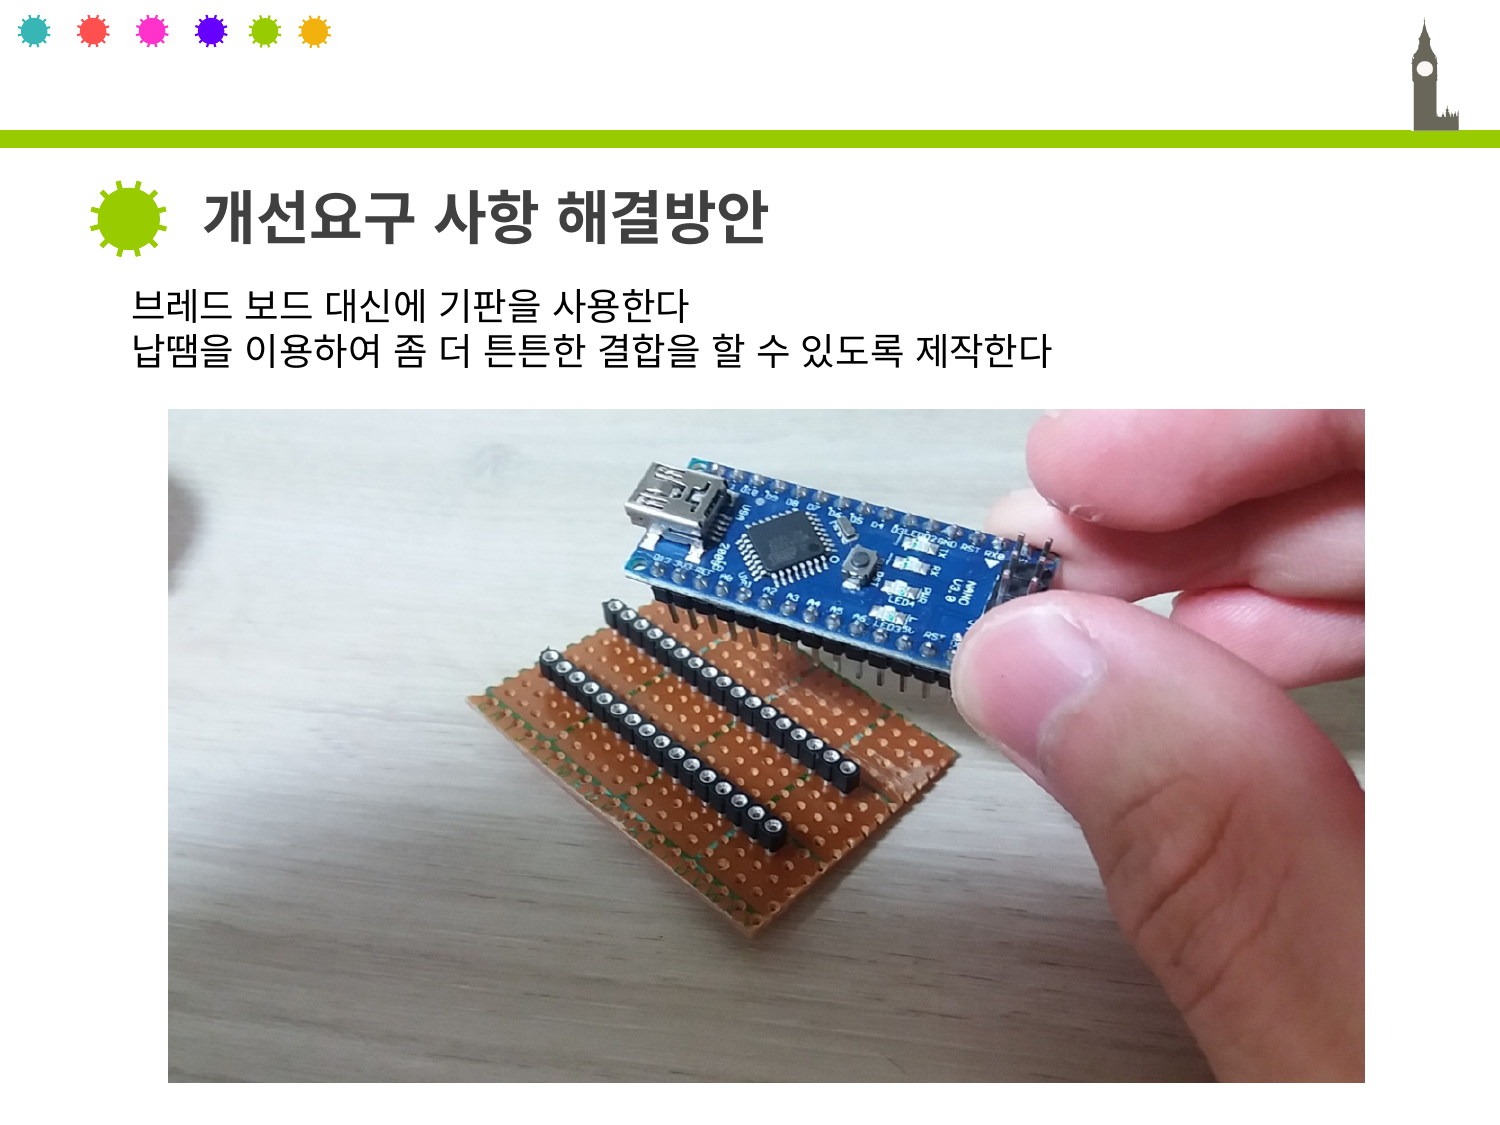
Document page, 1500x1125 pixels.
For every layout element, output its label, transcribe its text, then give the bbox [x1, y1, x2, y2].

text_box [297, 14, 332, 49]
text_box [135, 14, 169, 48]
picture [166, 408, 1365, 1083]
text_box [76, 14, 111, 48]
text_box 브레드 보드 대신에 기판을 사용한다 납땜을 이용하여 좀 더 튼튼한 결합을 할 수 있도록 제작한다 [116, 275, 1471, 381]
picture [1411, 17, 1459, 131]
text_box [194, 14, 228, 48]
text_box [247, 14, 282, 49]
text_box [89, 179, 169, 258]
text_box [17, 13, 52, 48]
text_box 개선요구 사항 해결방안 [188, 173, 819, 259]
